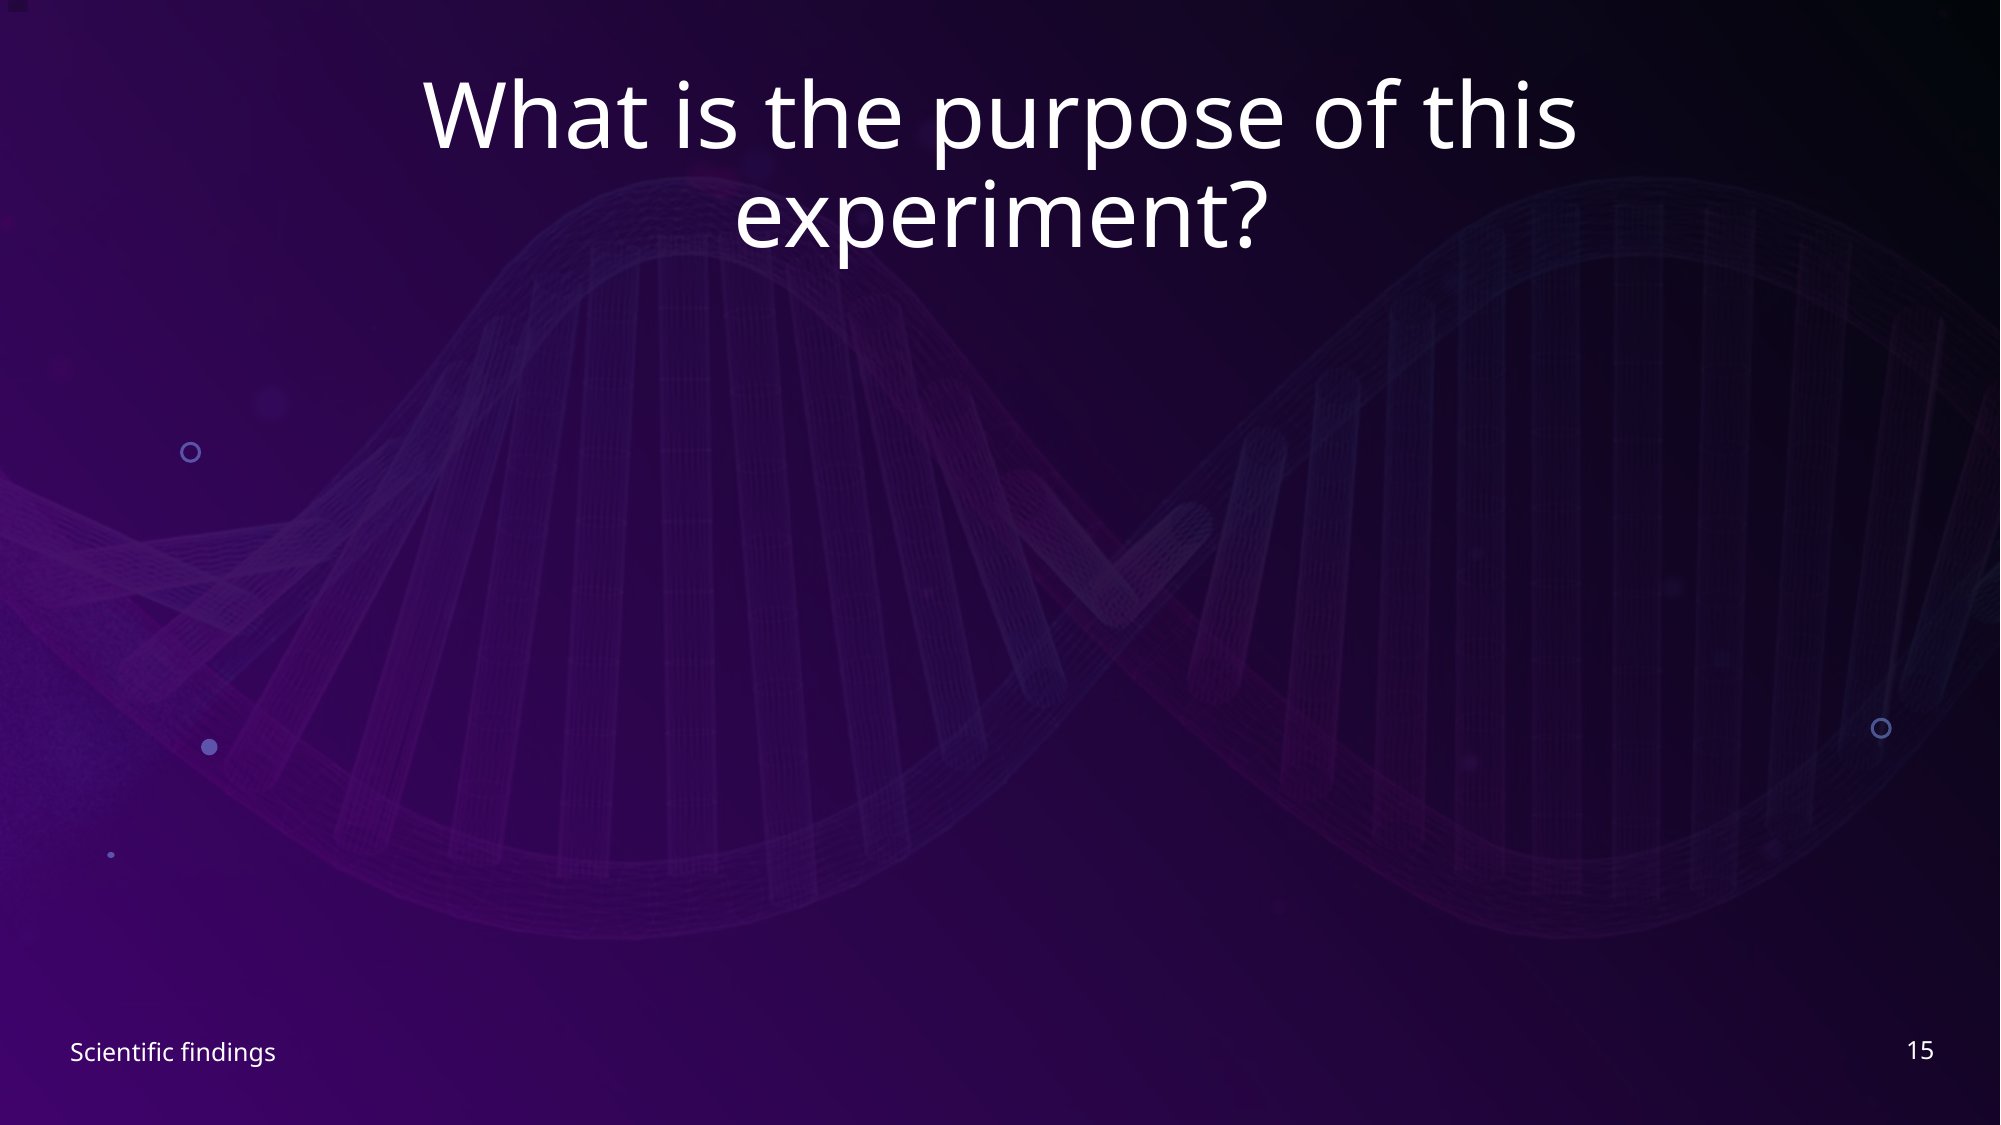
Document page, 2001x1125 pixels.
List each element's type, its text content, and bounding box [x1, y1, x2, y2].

title What is the purpose of this experiment? [139, 59, 1865, 278]
slide_number 15 [1499, 1021, 1950, 1082]
footer Scientific findings [55, 1023, 731, 1084]
